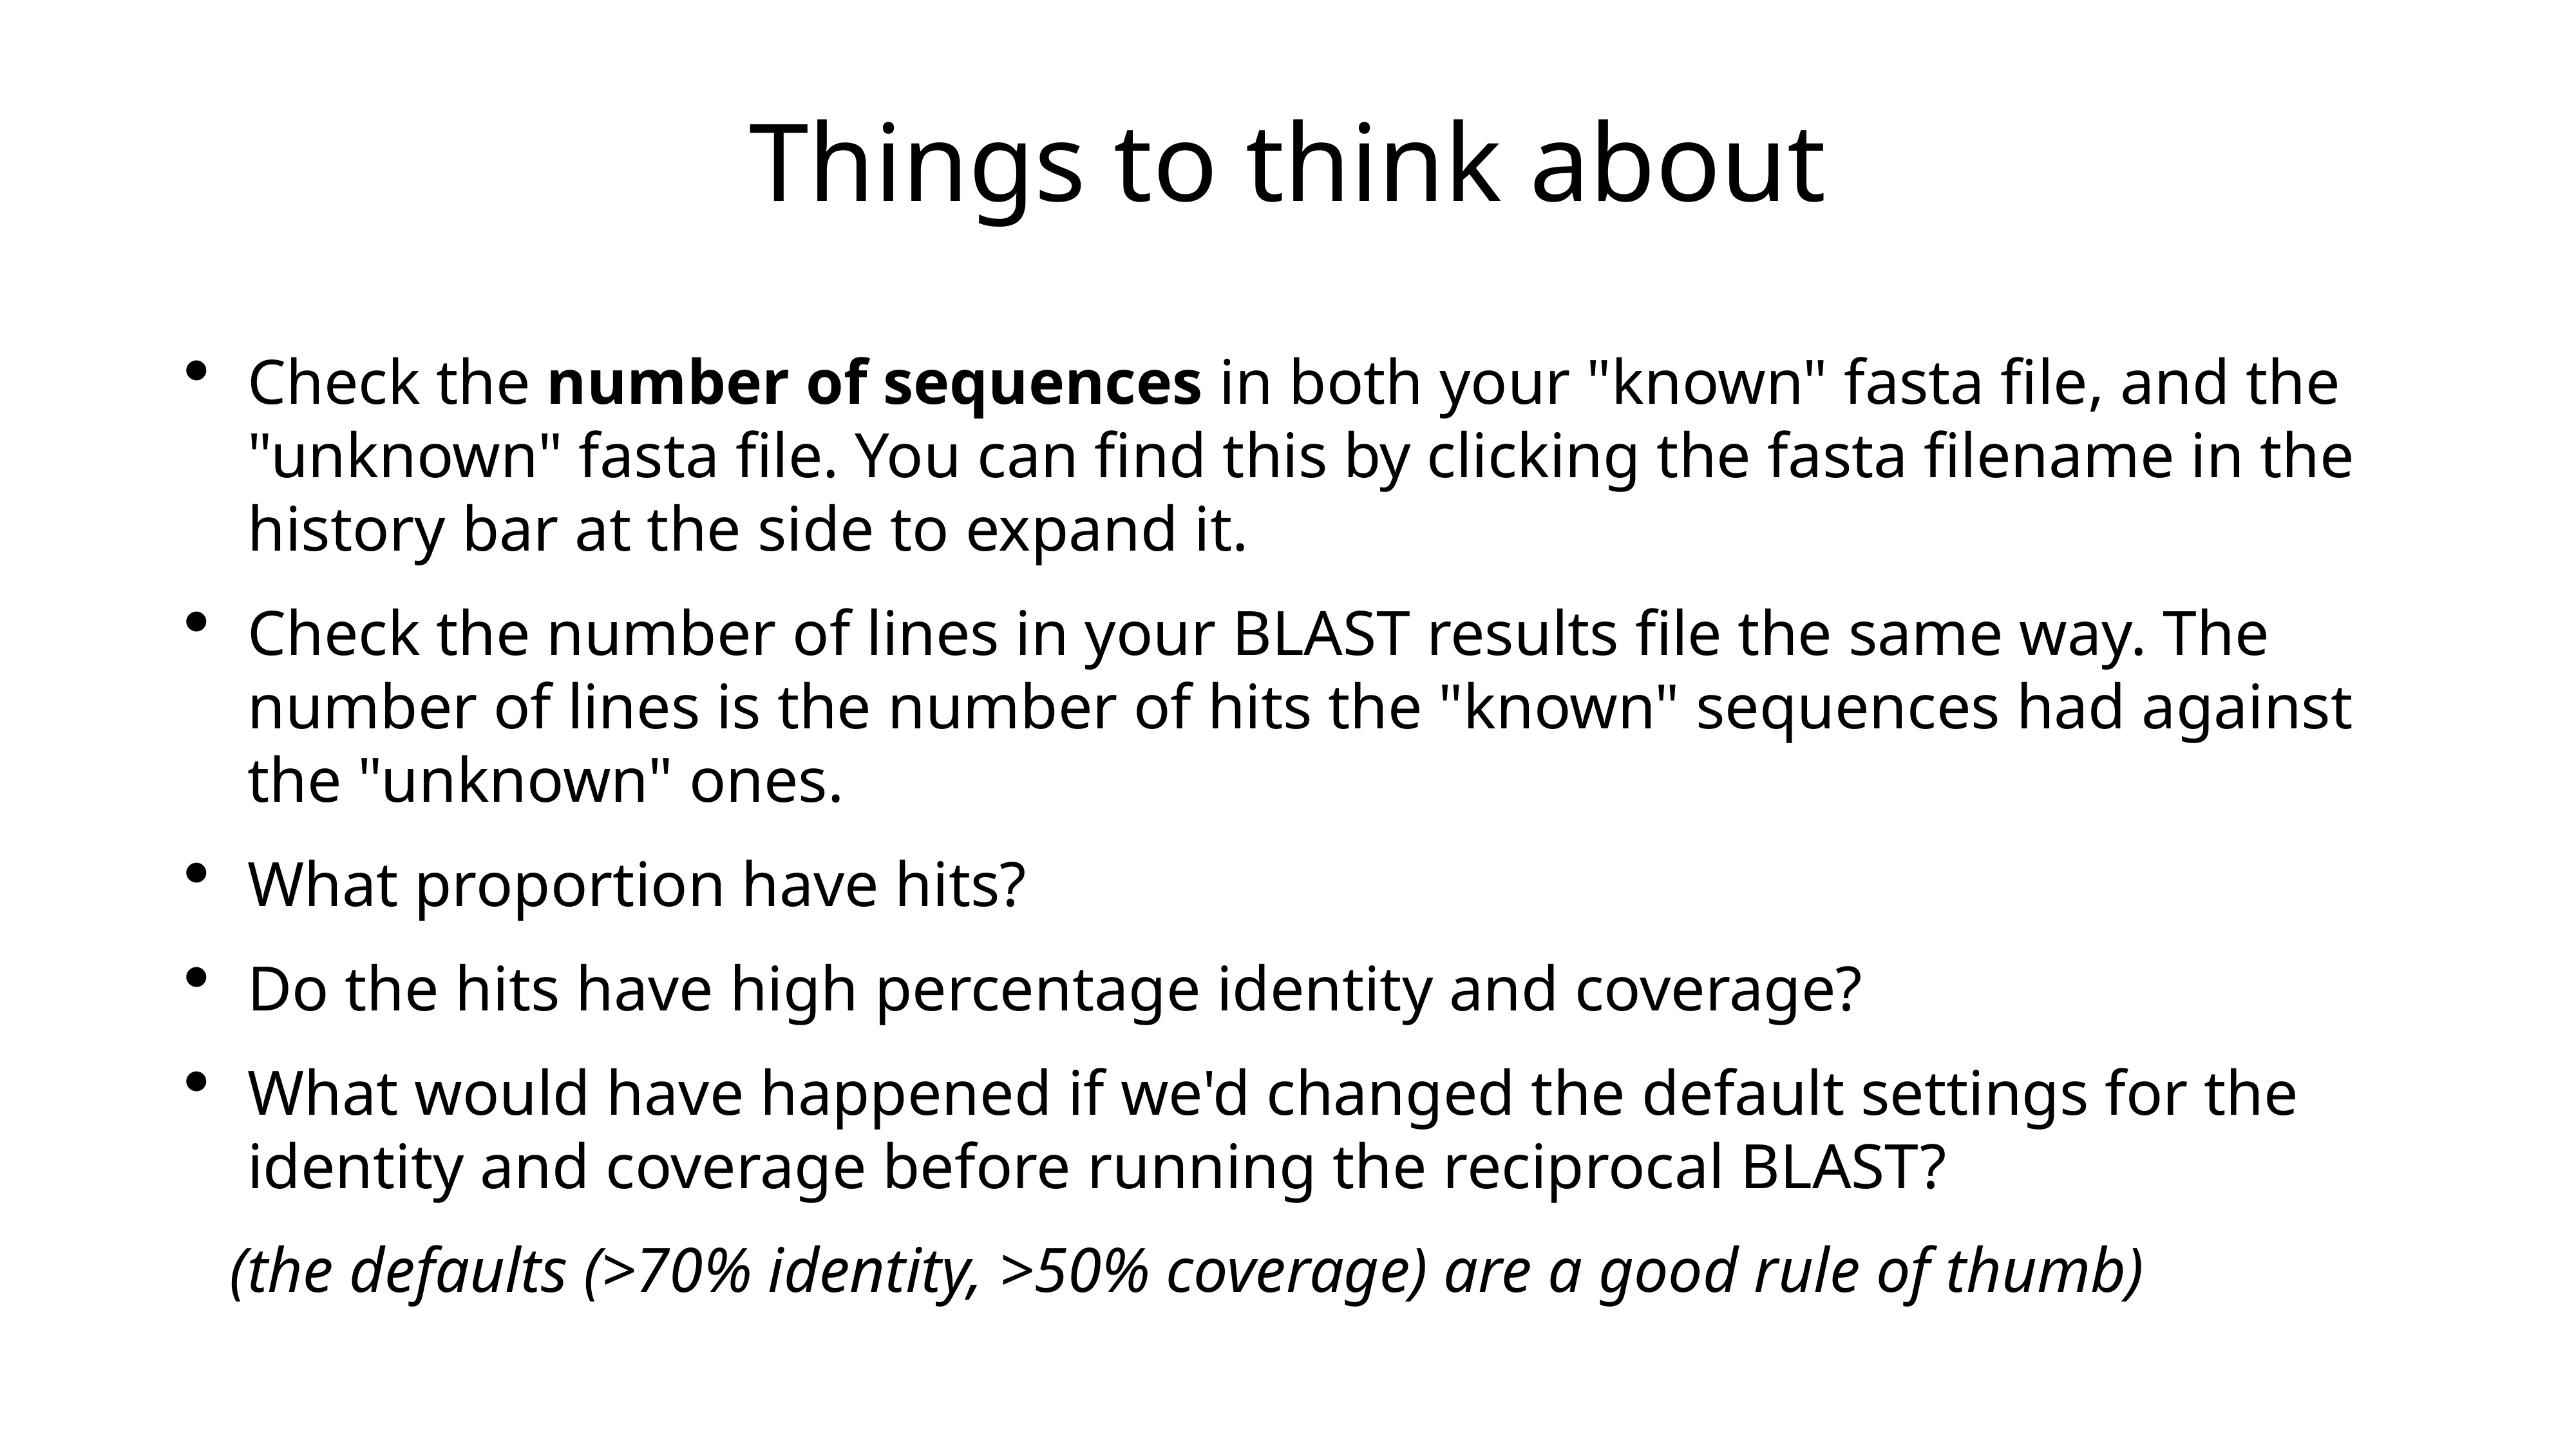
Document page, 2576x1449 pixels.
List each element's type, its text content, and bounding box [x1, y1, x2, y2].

list Check the number of sequences in both your "known" fasta file, and the "unknown" fasta file. You can find this by clicking the fasta filename in the history bar at the side to expand it. Check the number of lines in your BLAST results file the same way. The number of lines is the number of hits the "known" sequences had against the "unknown" ones. What proportion have hits? Do the hits have high percentage identity and coverage? What would have happened if we'd changed the default settings for the identity and coverage before running the reciprocal BLAST? (the defaults (>70% identity, >50% coverage) are a good rule of thumb) [178, 332, 2398, 1316]
title Things to think about [178, 37, 2398, 279]
